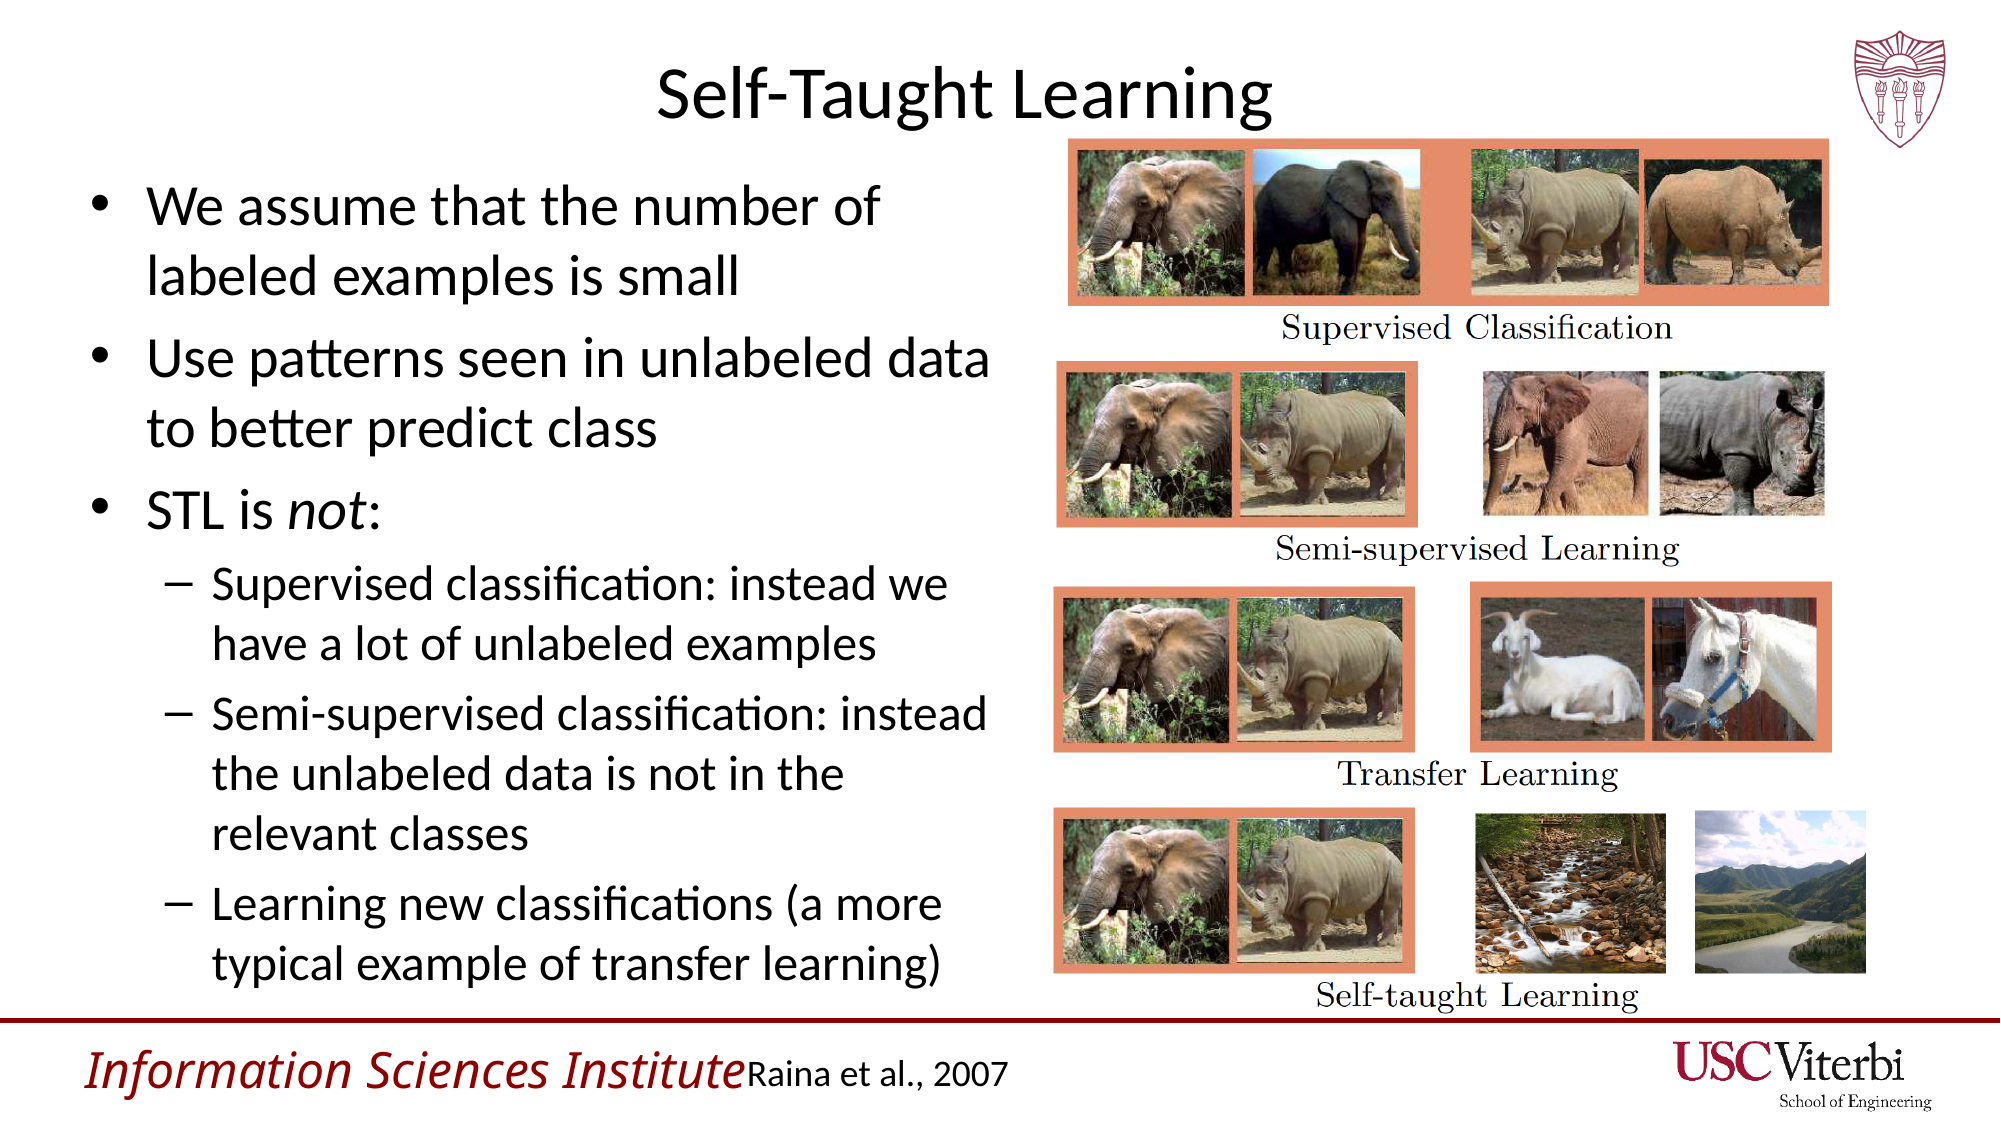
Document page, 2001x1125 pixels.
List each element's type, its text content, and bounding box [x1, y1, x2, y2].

picture [1034, 119, 1874, 1018]
text_box Self-Taught Learning [123, 36, 1807, 142]
list We assume that the number of labeled examples is small Use patterns seen in unlabeled data to better predict class STL is not: Supervised classification: instead we have a lot of unlabeled examples Semi-supervised classification: instead the unlabeled data is not in the relevant classes Learning new classifications (a more typical example of transfer learning) [74, 159, 1029, 977]
picture [1641, 1027, 1964, 1118]
text_box Raina et al., 2007 [732, 1041, 1025, 1102]
